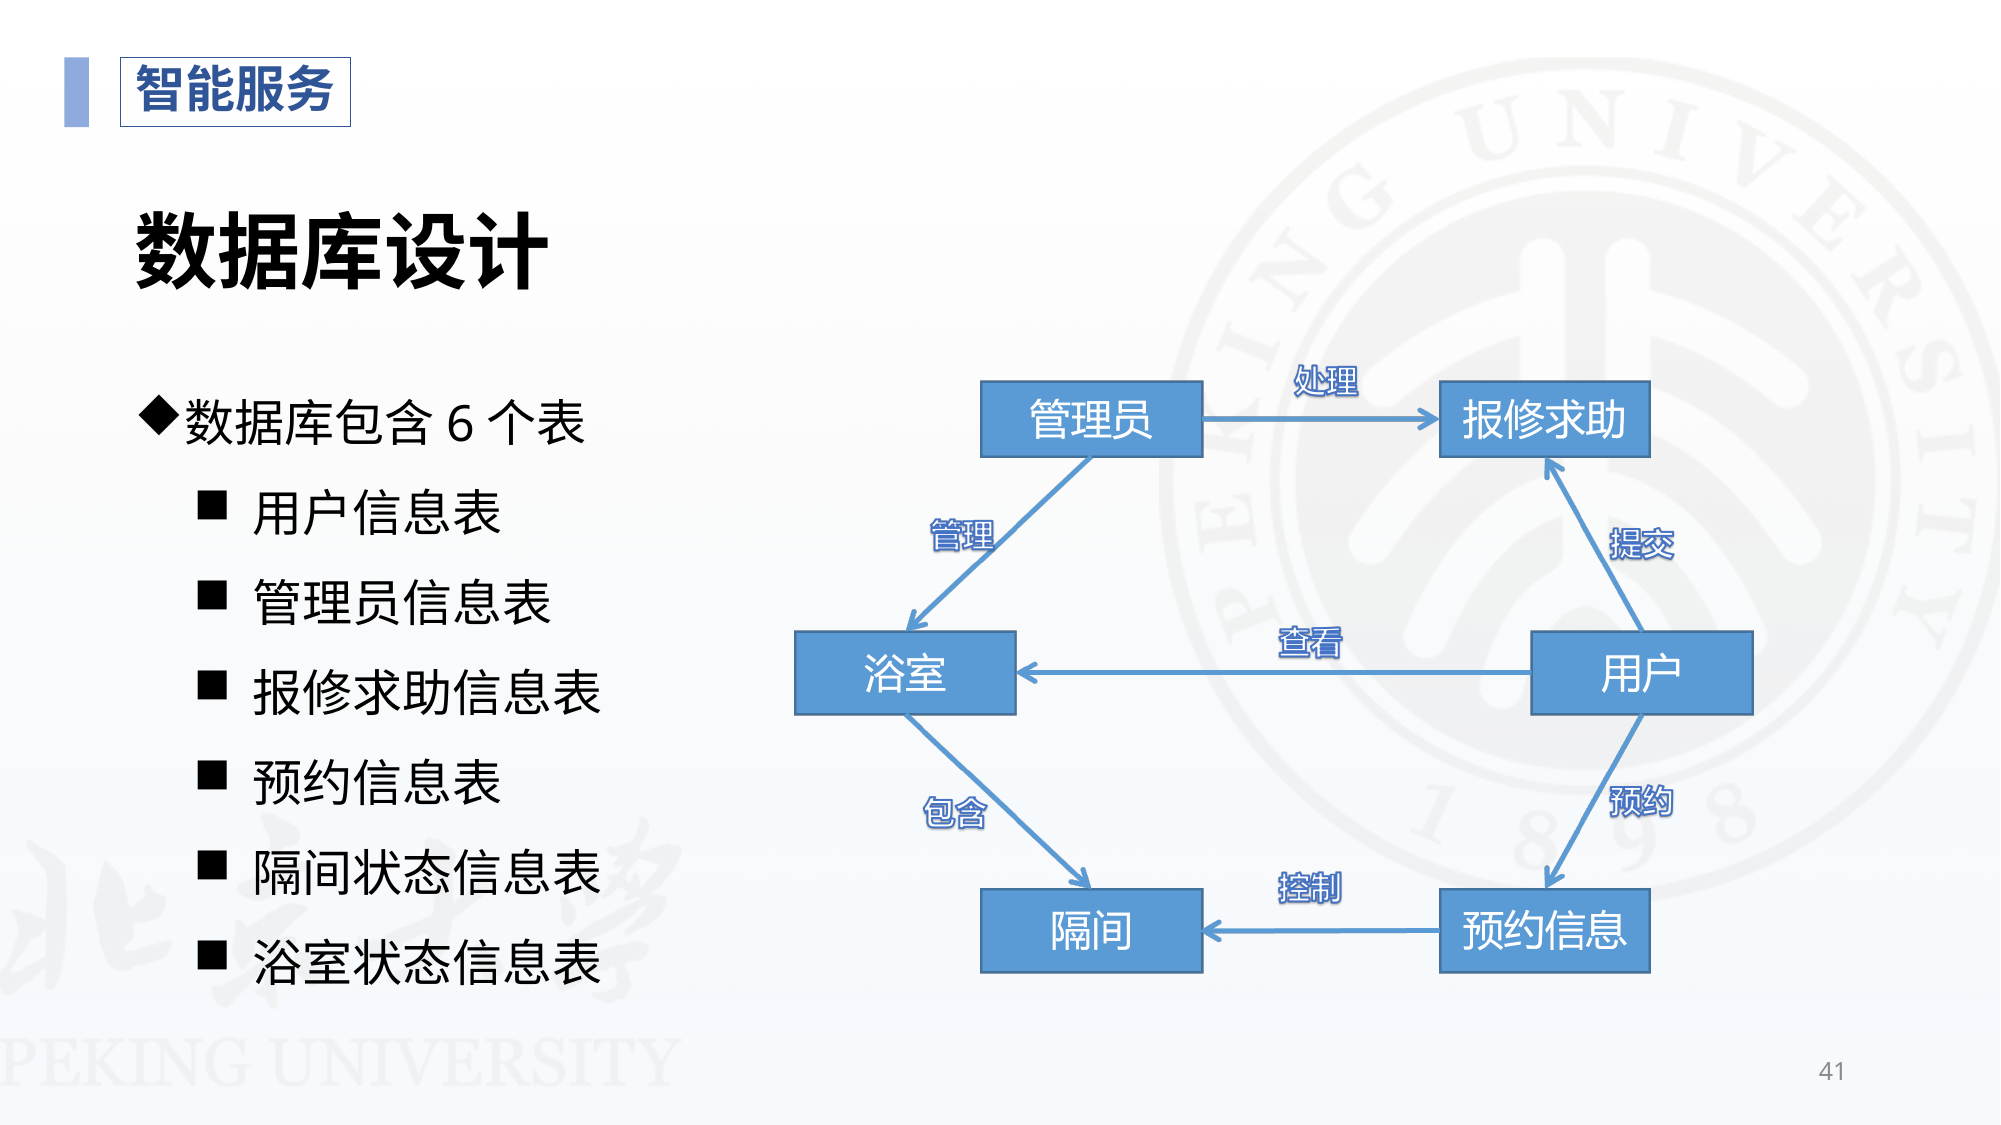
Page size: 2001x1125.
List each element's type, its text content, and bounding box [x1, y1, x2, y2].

slide_number 41 [1412, 1042, 1863, 1103]
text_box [64, 57, 352, 128]
list 数据库包含6个表 用户信息表 管理员信息表 报修求助信息表 预约信息表 隔间状态信息表 浴室状态信息表 [119, 354, 1102, 1068]
picture [734, 354, 1863, 979]
title 数据库设计 [119, 203, 1881, 296]
